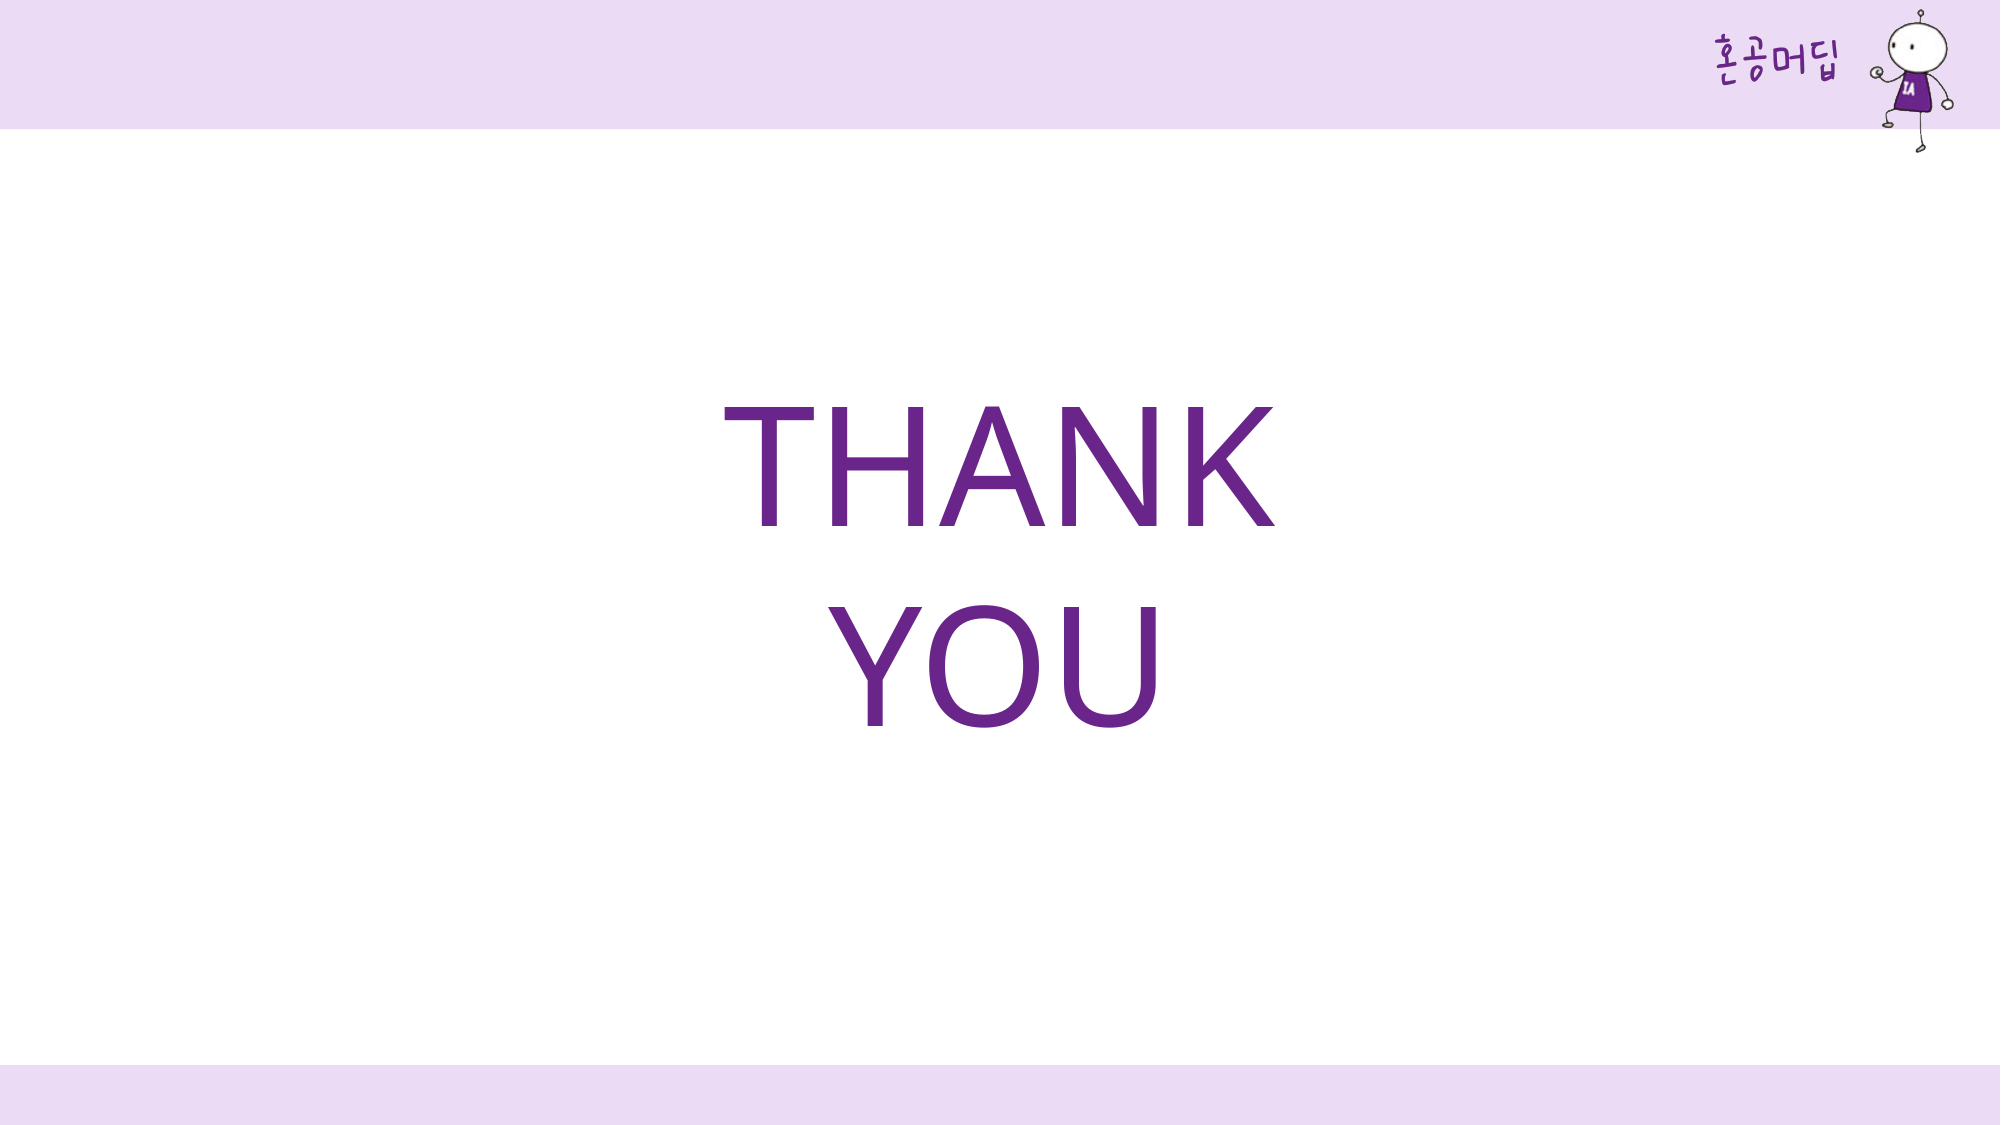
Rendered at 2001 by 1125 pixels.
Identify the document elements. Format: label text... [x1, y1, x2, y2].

picture [1710, 0, 1841, 130]
text_box THANK YOU [708, 352, 1292, 768]
picture [1868, 7, 1956, 155]
